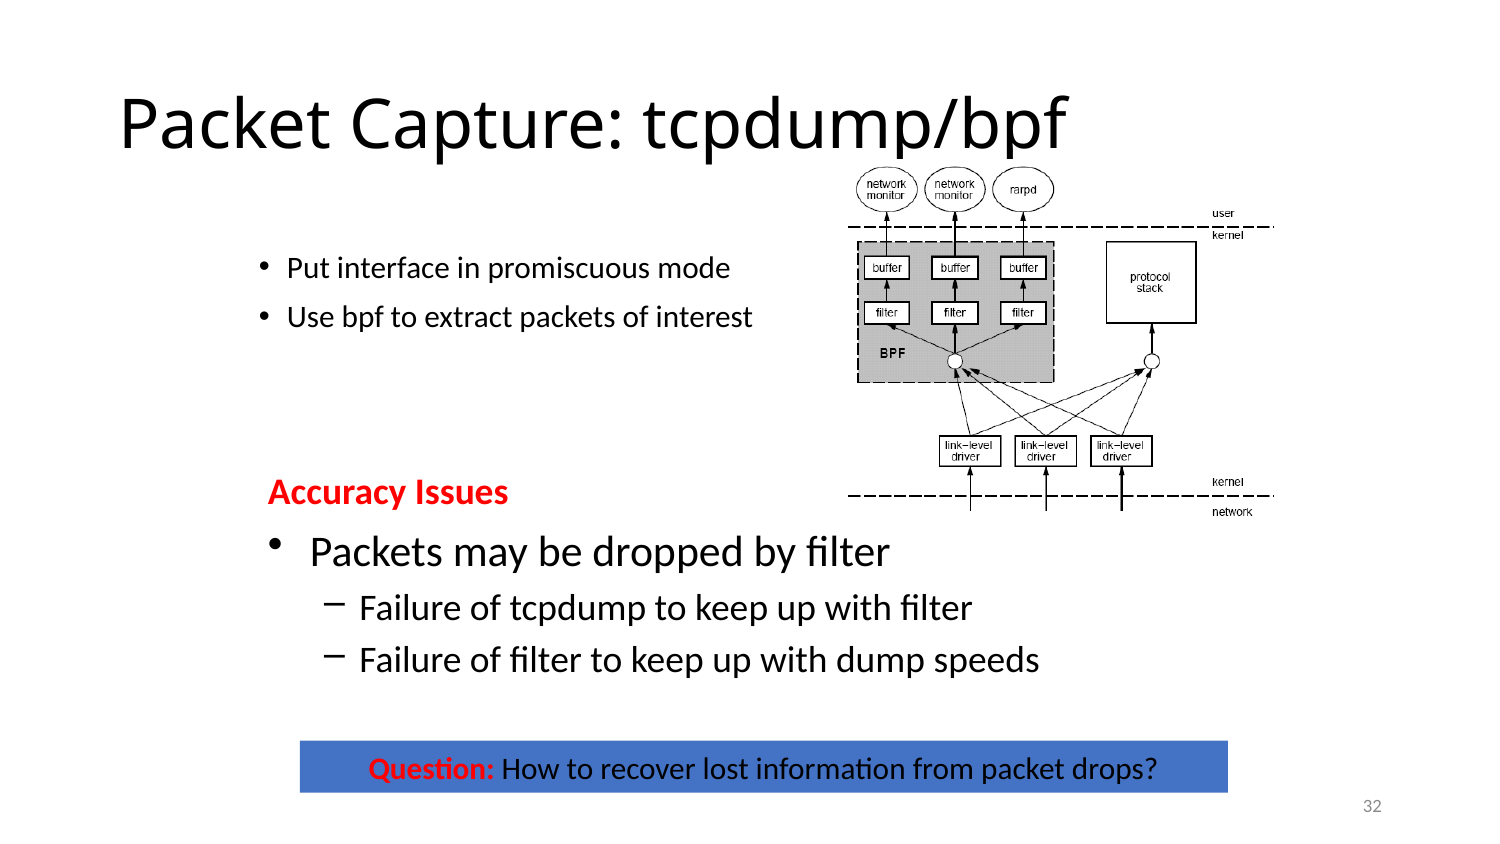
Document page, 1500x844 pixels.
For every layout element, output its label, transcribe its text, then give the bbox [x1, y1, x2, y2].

text_box Packets may be dropped by filter Failure of tcpdump to keep up with filter Failure of filter to keep up with dump speeds [253, 515, 1266, 666]
text_box Question: How to recover lost information from packet drops? [299, 740, 1228, 793]
list Put interface in promiscuous mode Use bpf to extract packets of interest [243, 243, 826, 357]
slide_number 32 [1059, 782, 1397, 827]
picture [843, 159, 1283, 522]
title Packet Capture: tcpdump/bpf [103, 44, 1397, 208]
text_box Accuracy Issues [253, 459, 666, 520]
